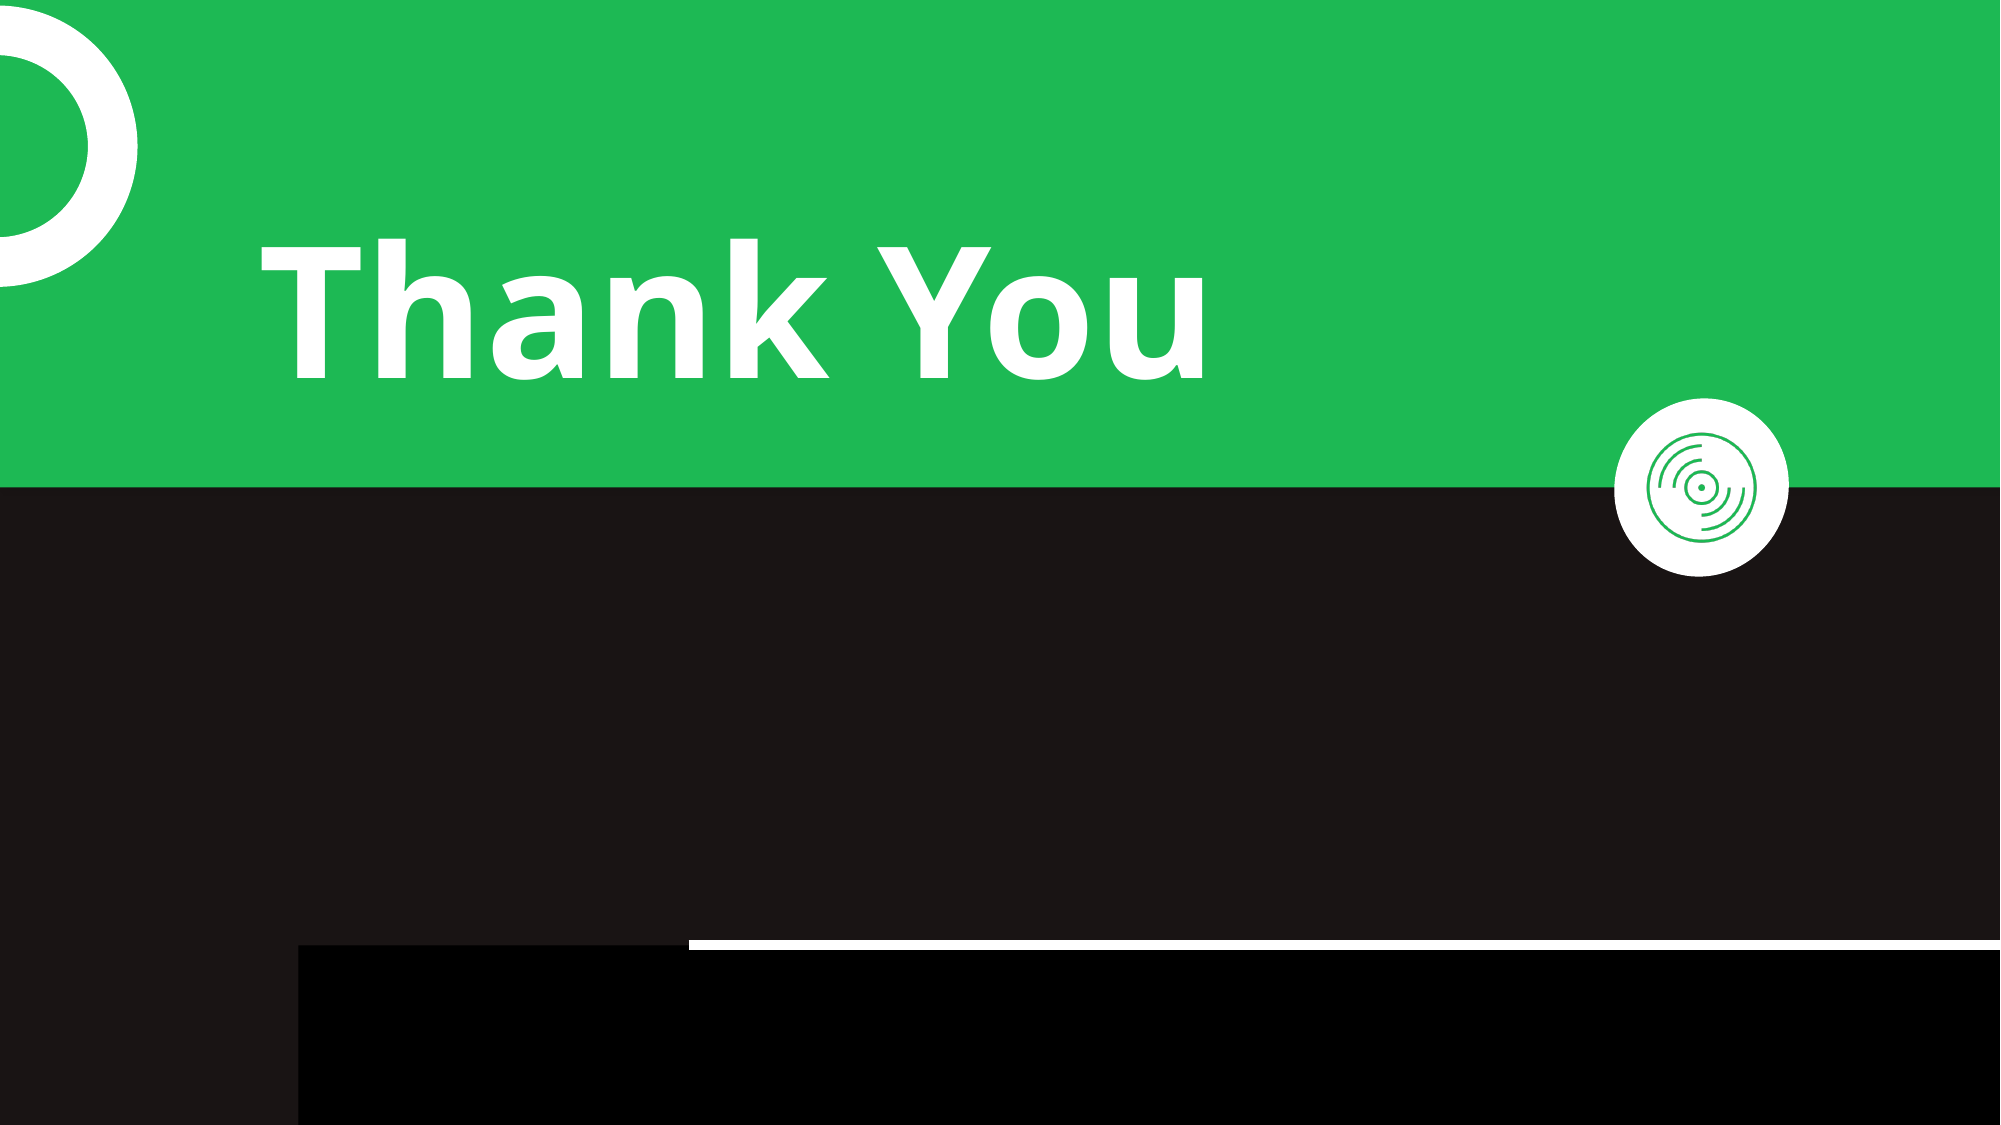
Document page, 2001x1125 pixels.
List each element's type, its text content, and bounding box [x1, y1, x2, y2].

text_box [297, 944, 2000, 1125]
text_box [0, 0, 2000, 488]
text_box [0, 4, 139, 288]
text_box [1614, 397, 1788, 578]
text_box [0, 488, 2000, 1125]
text_box Thank You [244, 187, 1340, 423]
